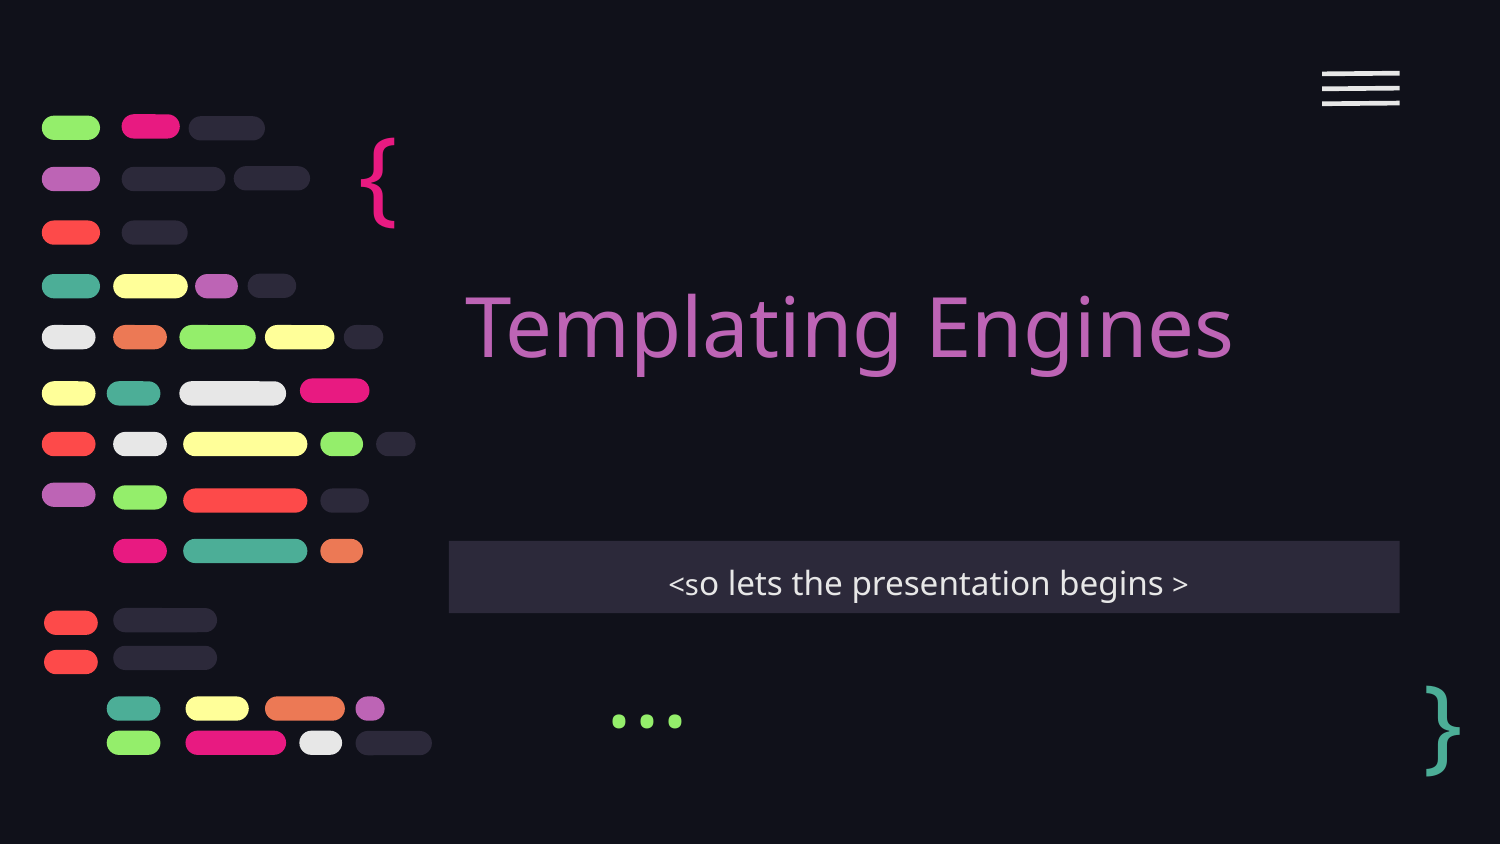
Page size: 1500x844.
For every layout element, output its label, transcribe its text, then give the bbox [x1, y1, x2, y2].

text_box } [1408, 656, 1494, 781]
title Templating Engines [450, 145, 1402, 481]
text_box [41, 113, 433, 756]
text_box { [343, 93, 460, 237]
text_box ... [467, 673, 705, 764]
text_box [1321, 72, 1400, 104]
subtitle <so lets the presentation begins > [448, 540, 1400, 614]
